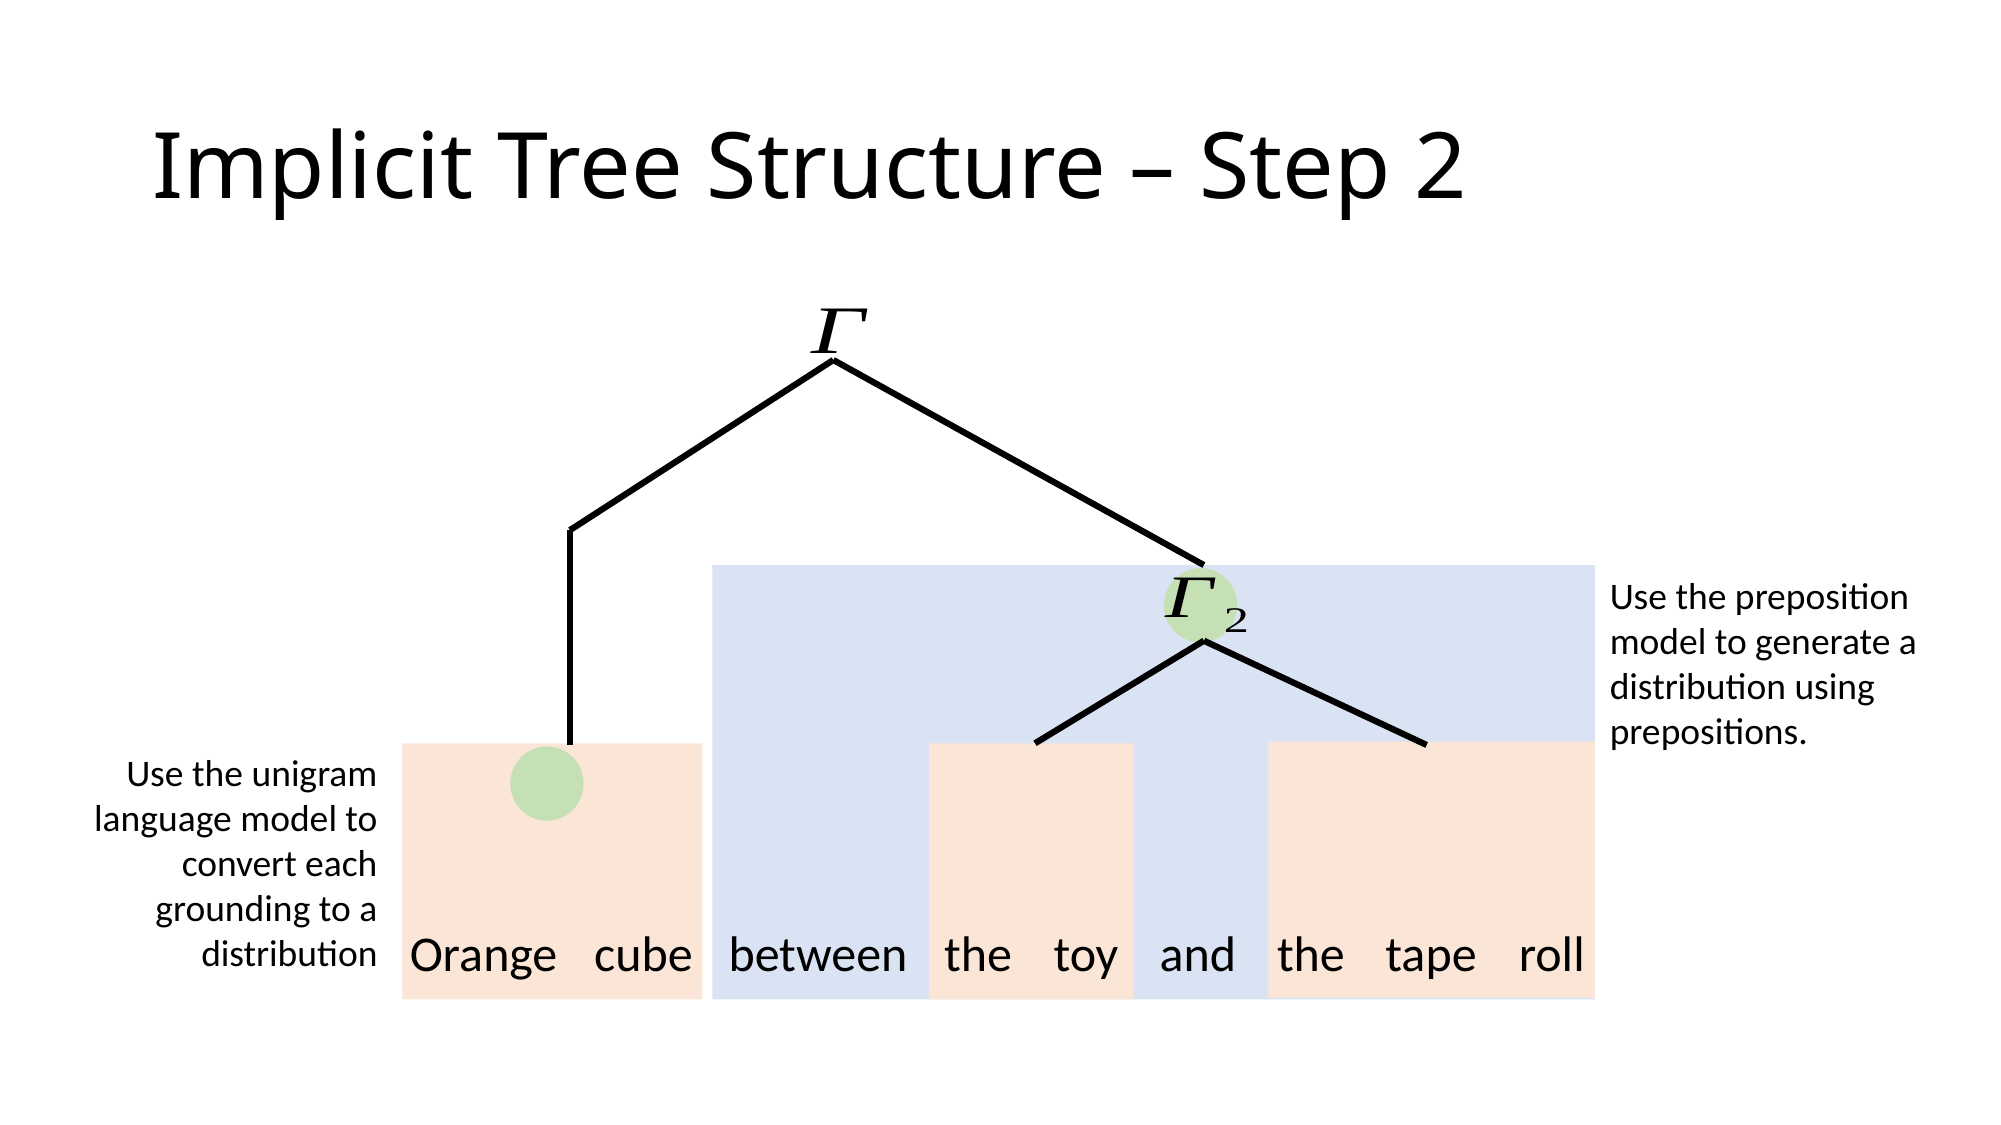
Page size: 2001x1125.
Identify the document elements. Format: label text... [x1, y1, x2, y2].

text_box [1203, 640, 1427, 745]
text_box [1034, 640, 1203, 744]
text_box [569, 359, 833, 531]
text_box Use the unigram language model to convert each grounding to a distribution [78, 741, 393, 982]
text_box [711, 564, 1199, 1000]
text_box [1162, 567, 1239, 640]
text_box [928, 742, 1134, 1000]
text_box [1134, 744, 1596, 1000]
text_box [401, 742, 703, 1000]
title Implicit Tree Structure – Step 2 [137, 59, 1863, 278]
text_box [1267, 741, 1596, 999]
text_box [1204, 564, 1596, 741]
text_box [833, 359, 1204, 566]
text_box [509, 745, 585, 822]
text_box Use the preposition model to generate a distribution using prepositions. [1595, 565, 1960, 760]
